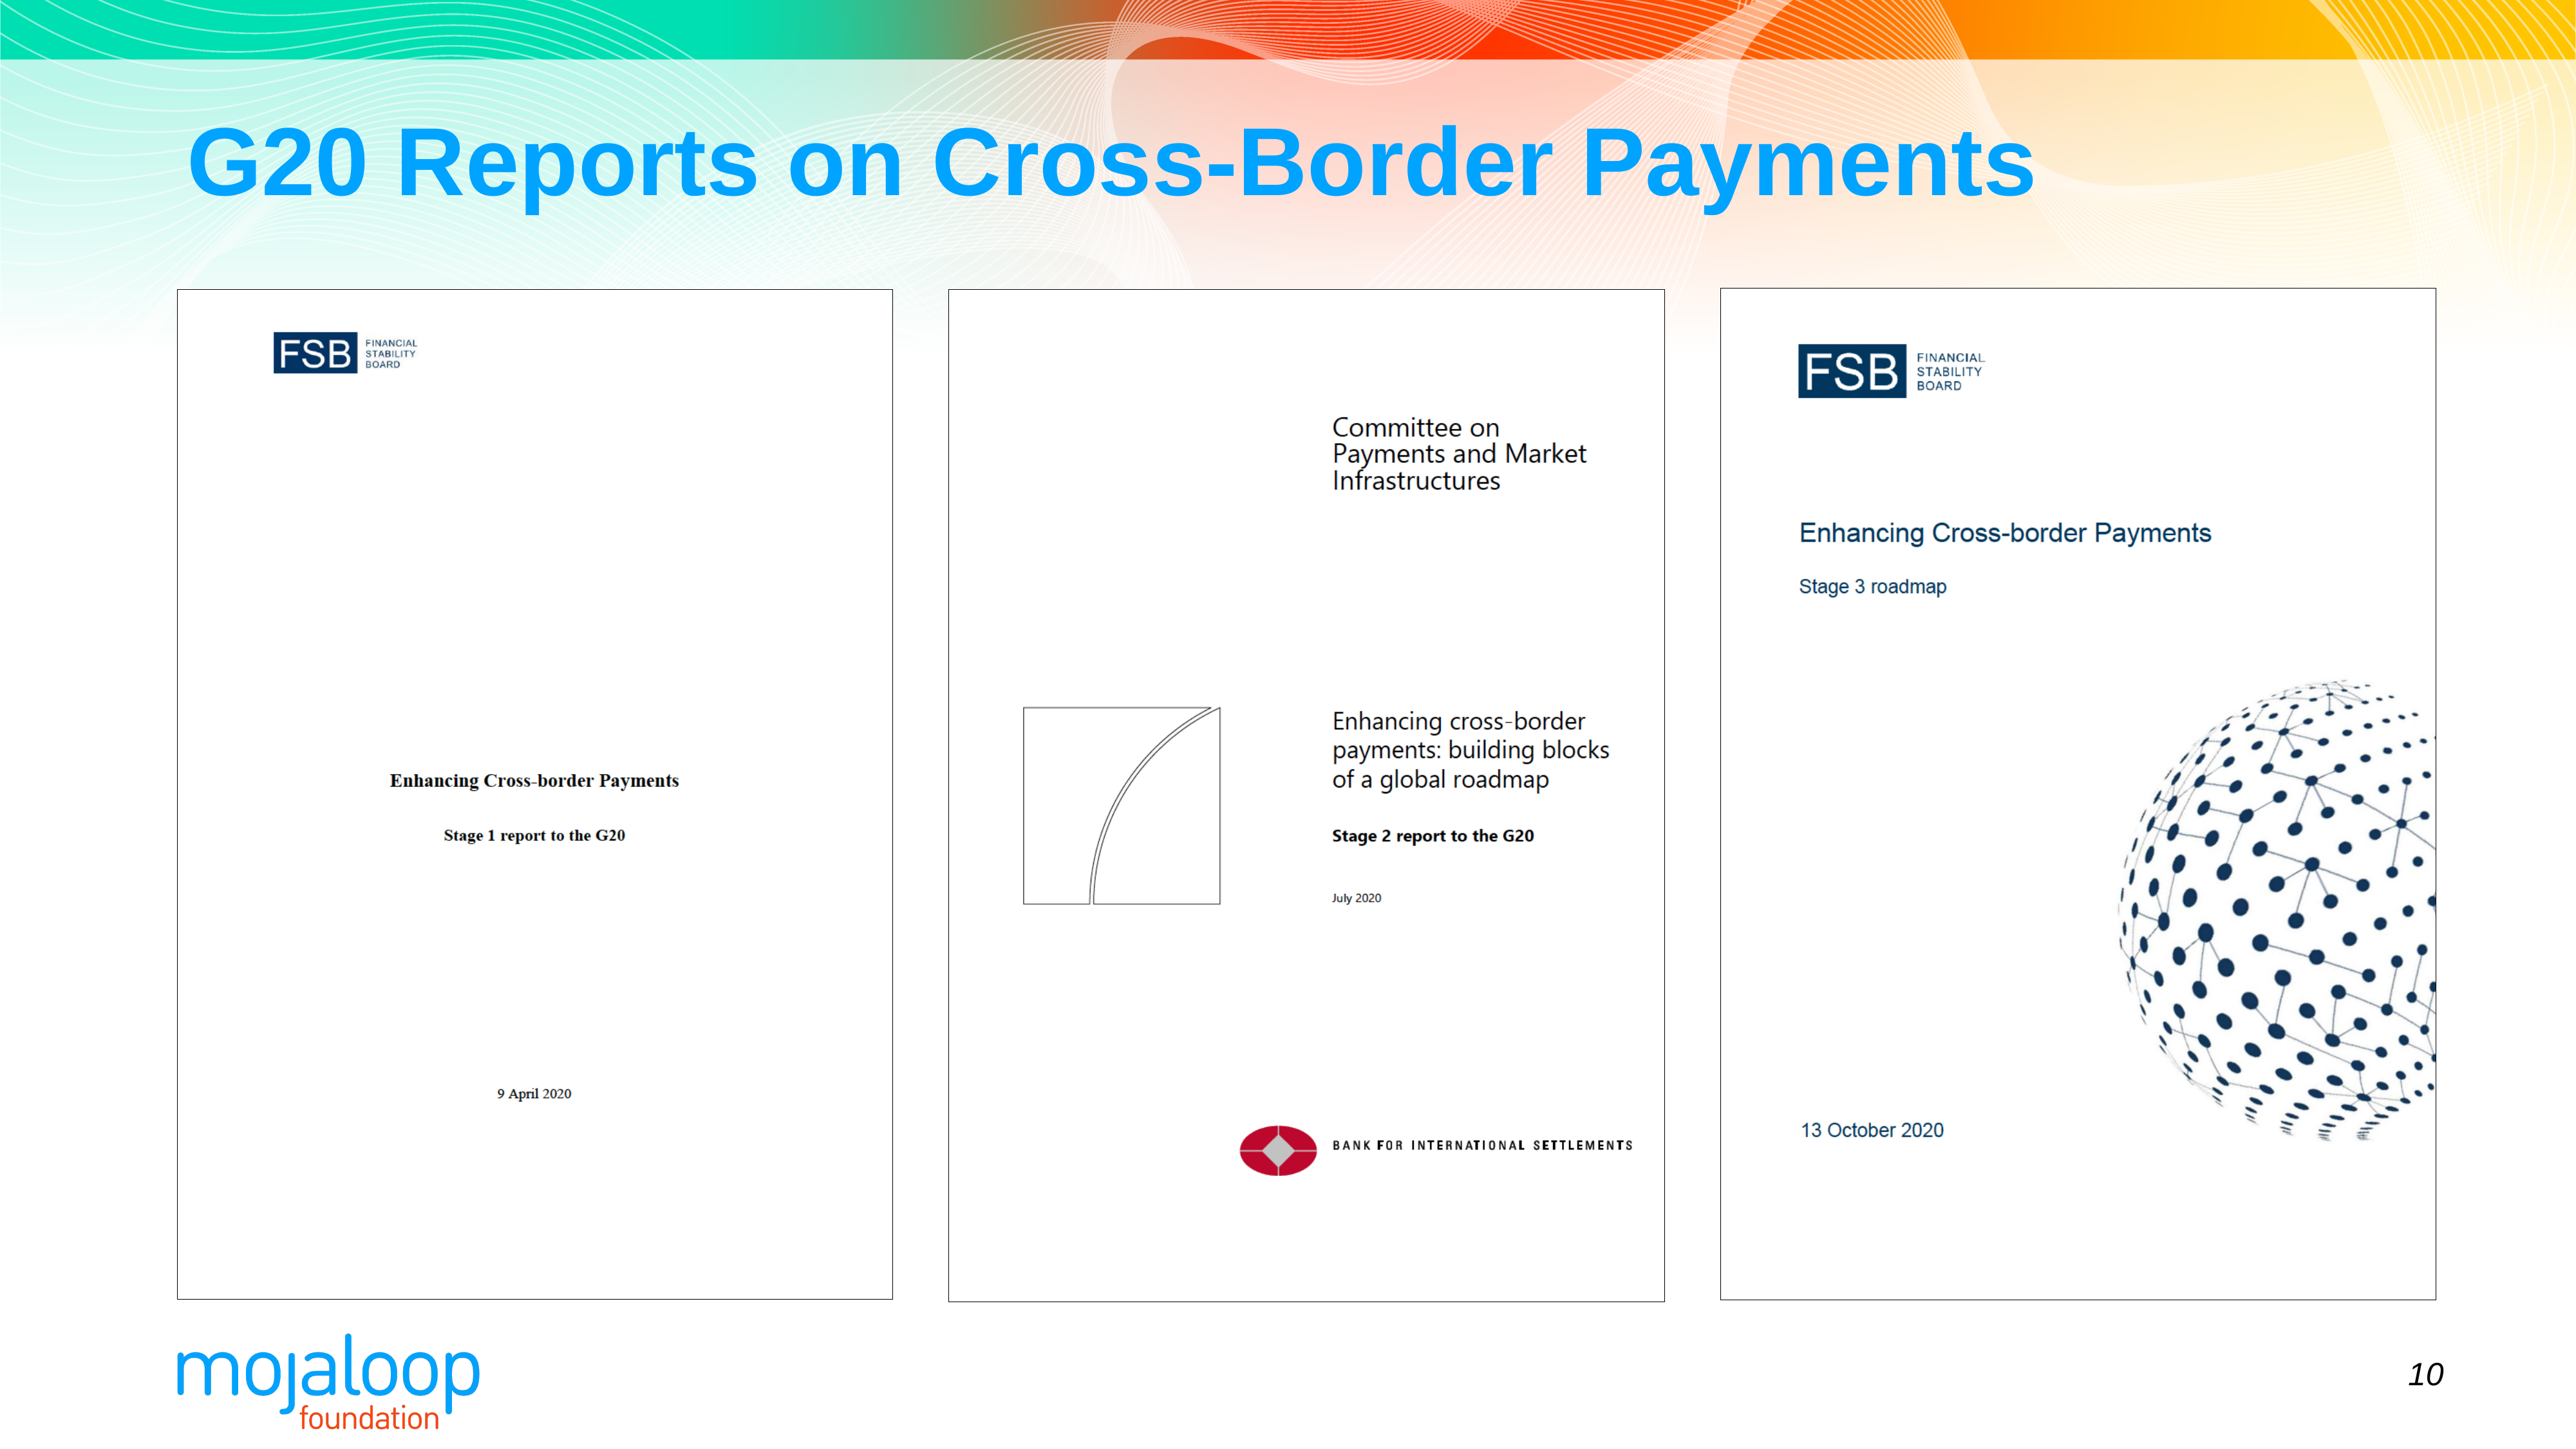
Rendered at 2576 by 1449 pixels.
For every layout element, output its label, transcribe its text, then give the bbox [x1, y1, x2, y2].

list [176, 289, 893, 1300]
picture [0, 288, 2576, 1449]
title G20 Reports on Cross-Border Payments [177, 77, 2399, 252]
picture [0, 0, 2576, 59]
